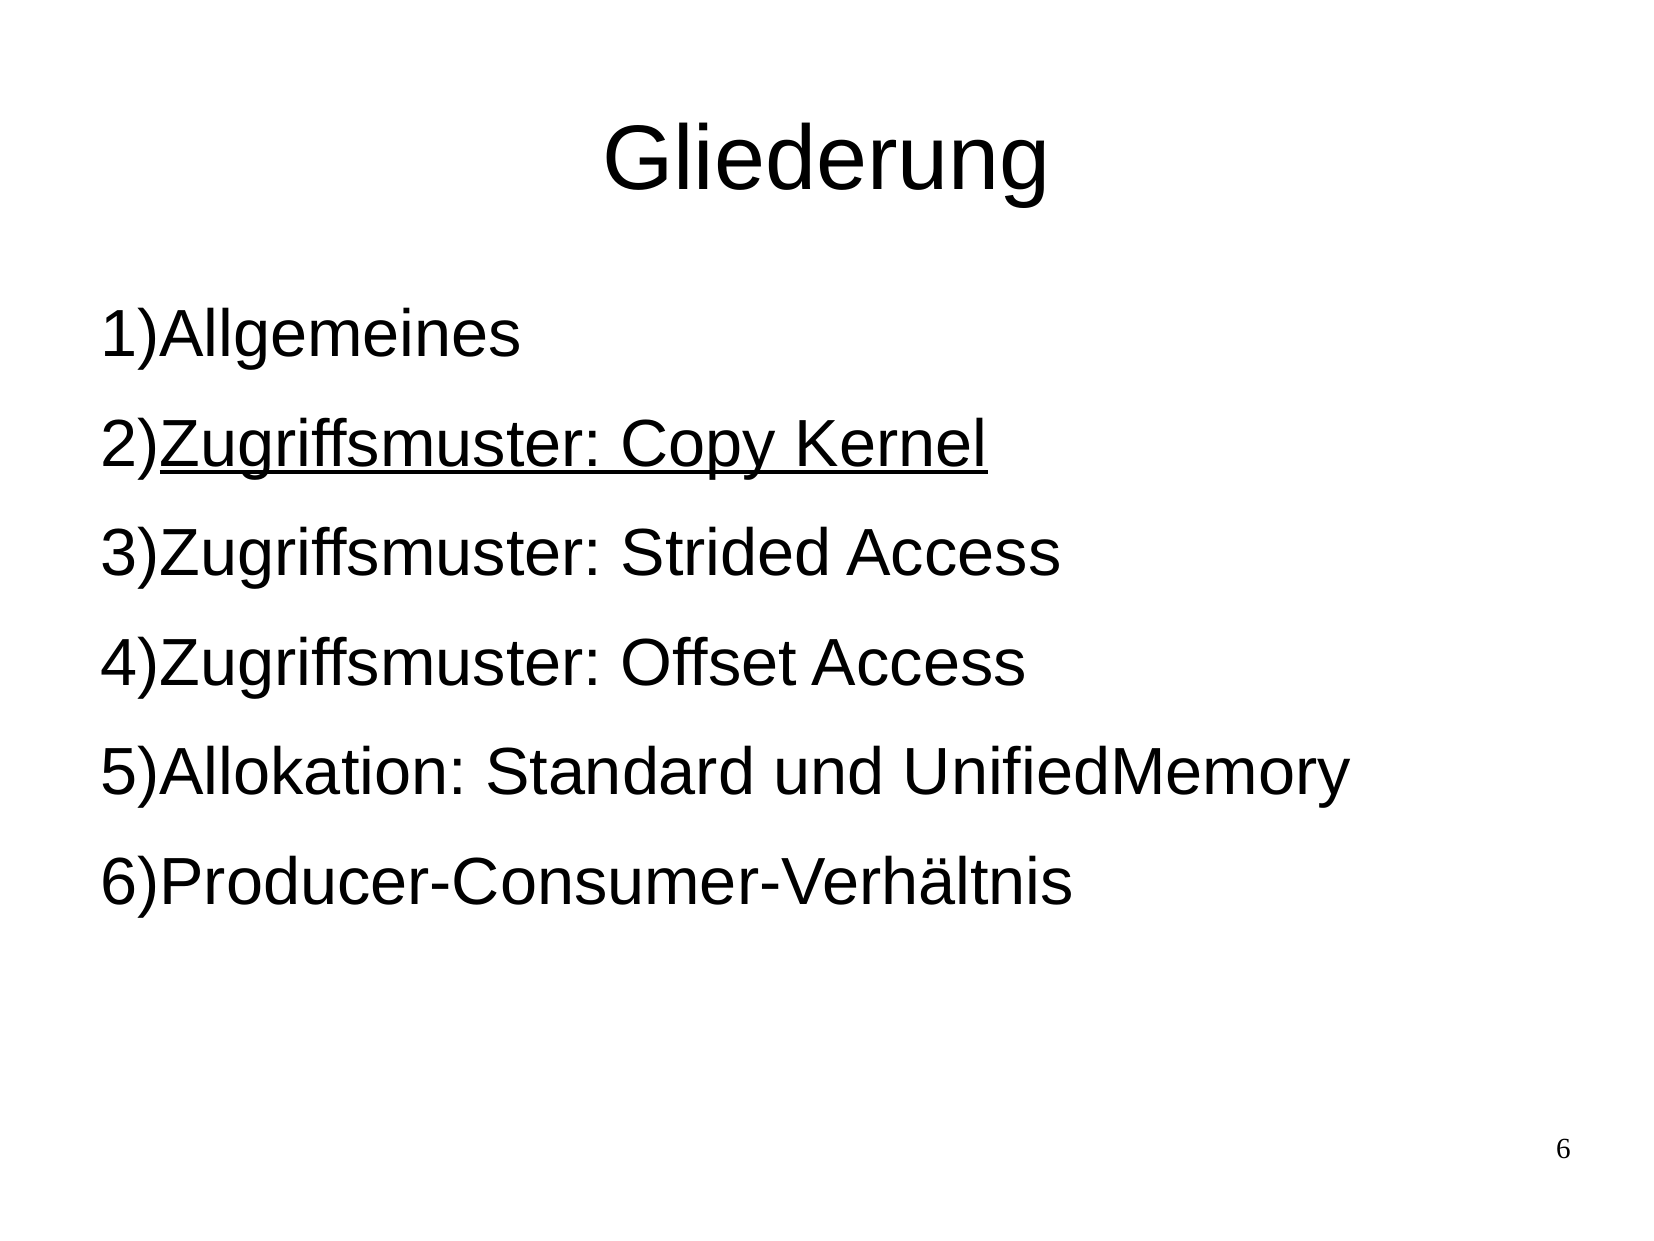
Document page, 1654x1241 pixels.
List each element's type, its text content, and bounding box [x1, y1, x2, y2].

list Allgemeines Zugriffsmuster: Copy Kernel Zugriffsmuster: Strided Access Zugriffsmuster: Offset Access Allokation: Standard und UnifiedMemory Producer-Consumer-Verhältnis [82, 290, 1571, 1109]
slide_number 6 [1185, 1129, 1571, 1216]
title Gliederung [82, 49, 1571, 257]
